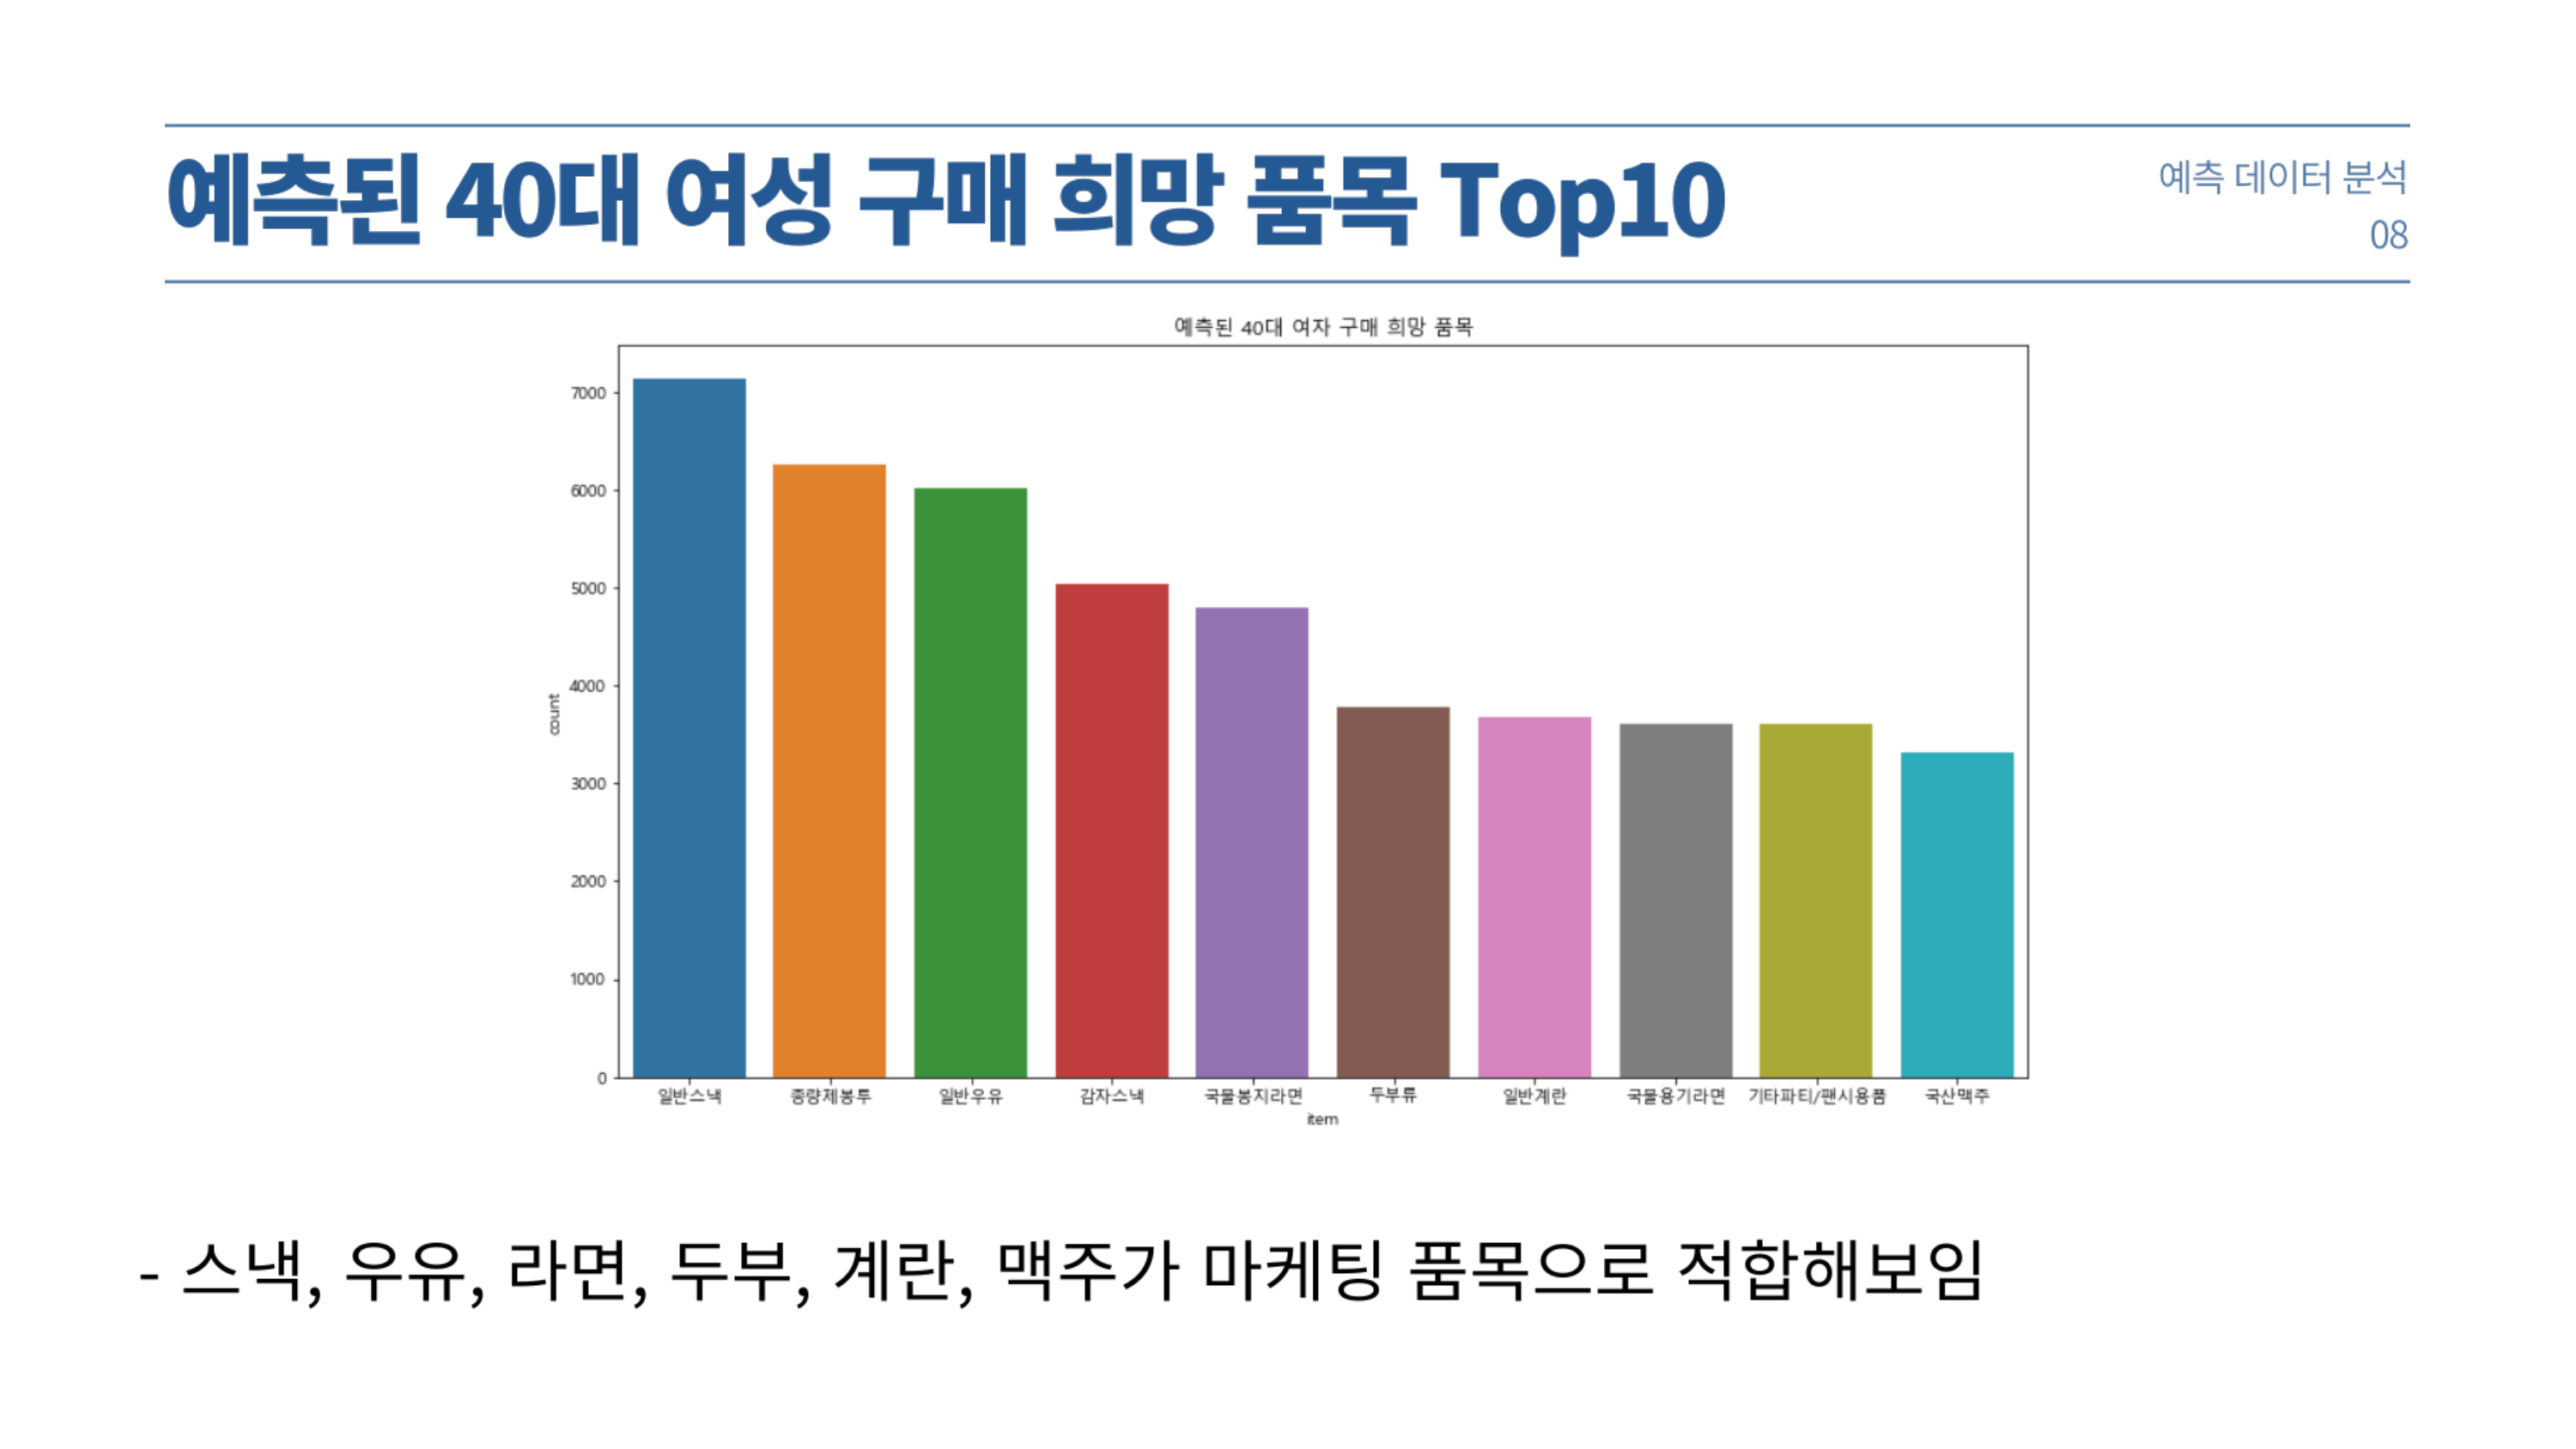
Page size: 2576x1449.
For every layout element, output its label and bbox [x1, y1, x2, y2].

picture [150, 108, 1761, 320]
text_box [165, 277, 2410, 287]
picture [127, 1210, 2012, 1339]
text_box [536, 308, 2040, 1140]
text_box [165, 121, 2410, 130]
picture [2154, 142, 2426, 278]
